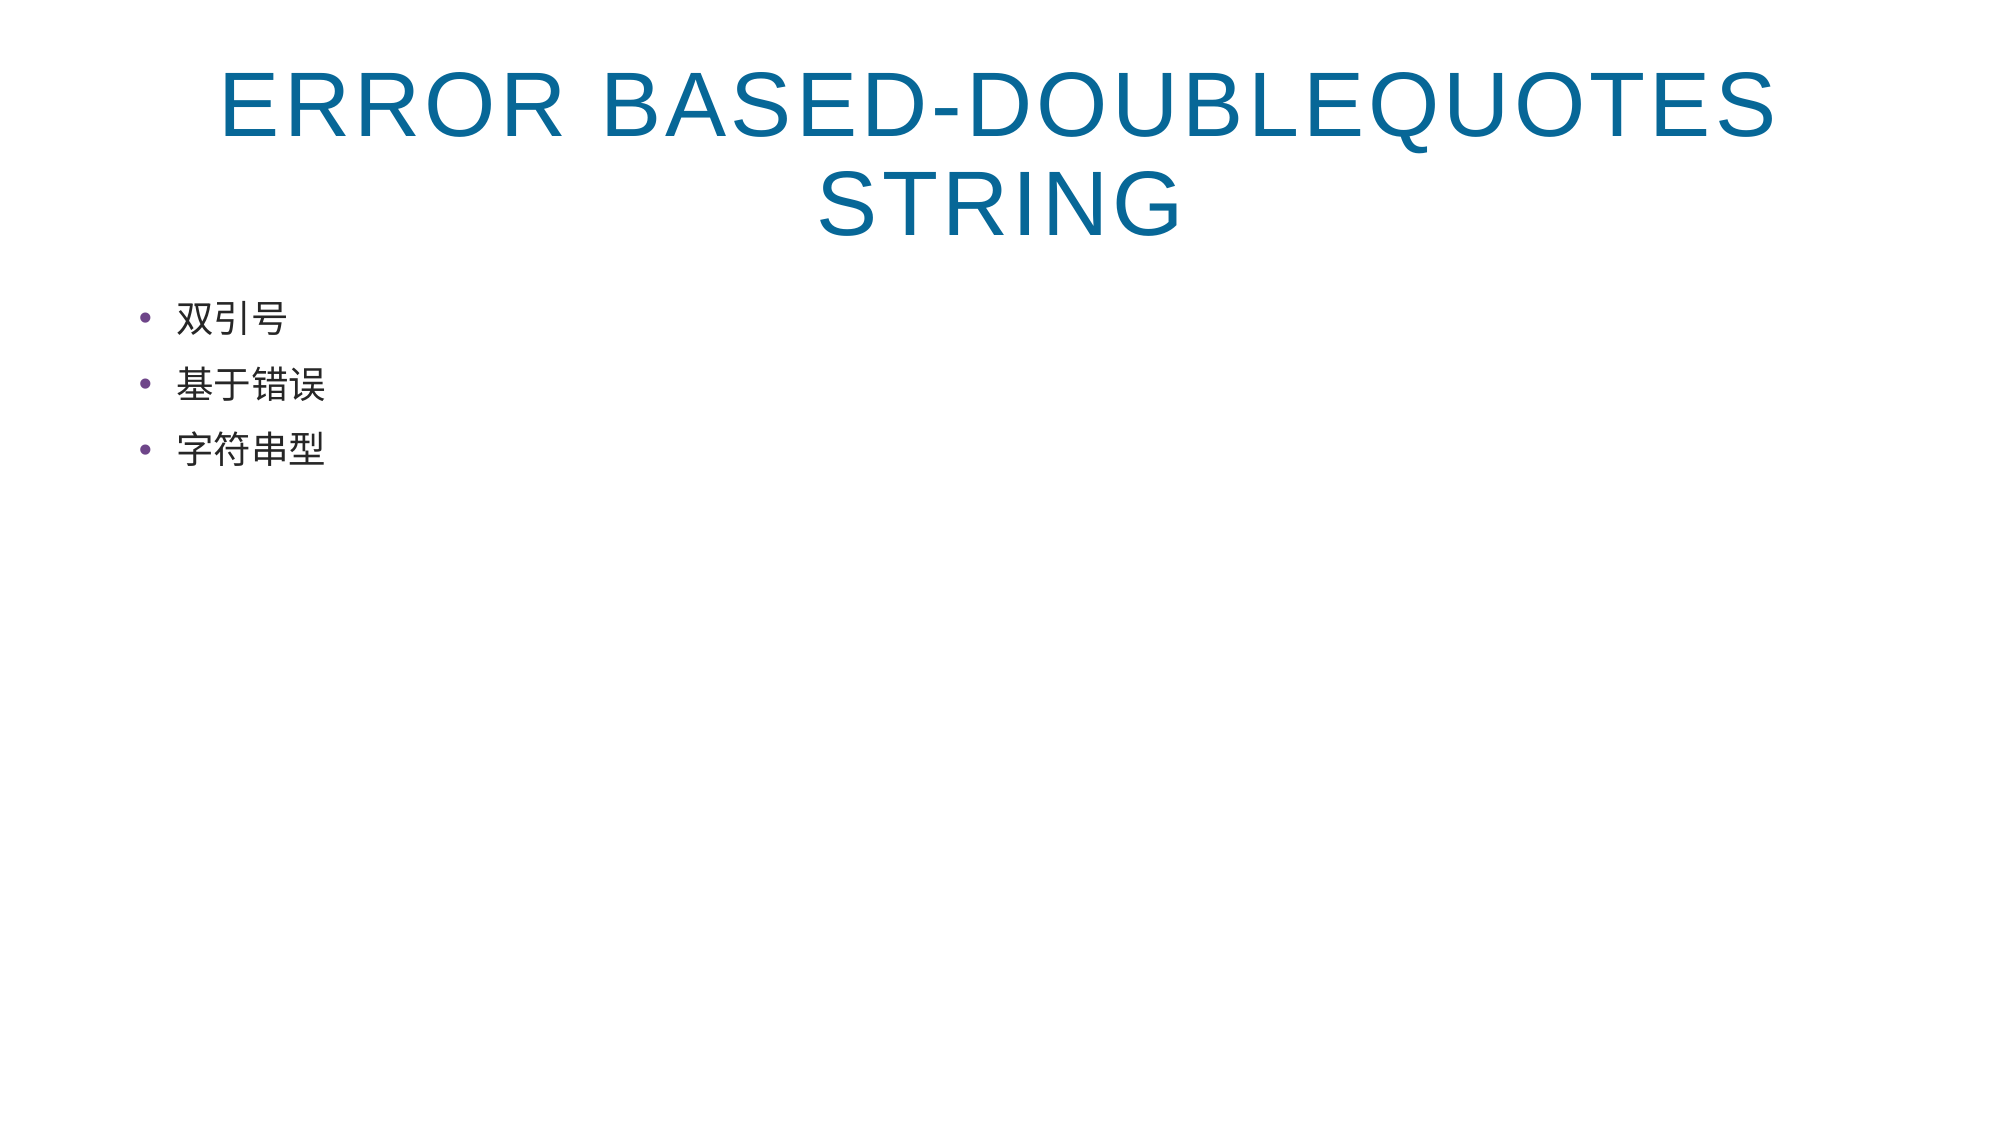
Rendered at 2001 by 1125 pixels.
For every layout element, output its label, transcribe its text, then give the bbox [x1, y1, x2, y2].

title Error Based-DoubleQuotes String [125, 50, 1876, 250]
list 双引号 基于错误 字符串型 [123, 287, 1874, 988]
